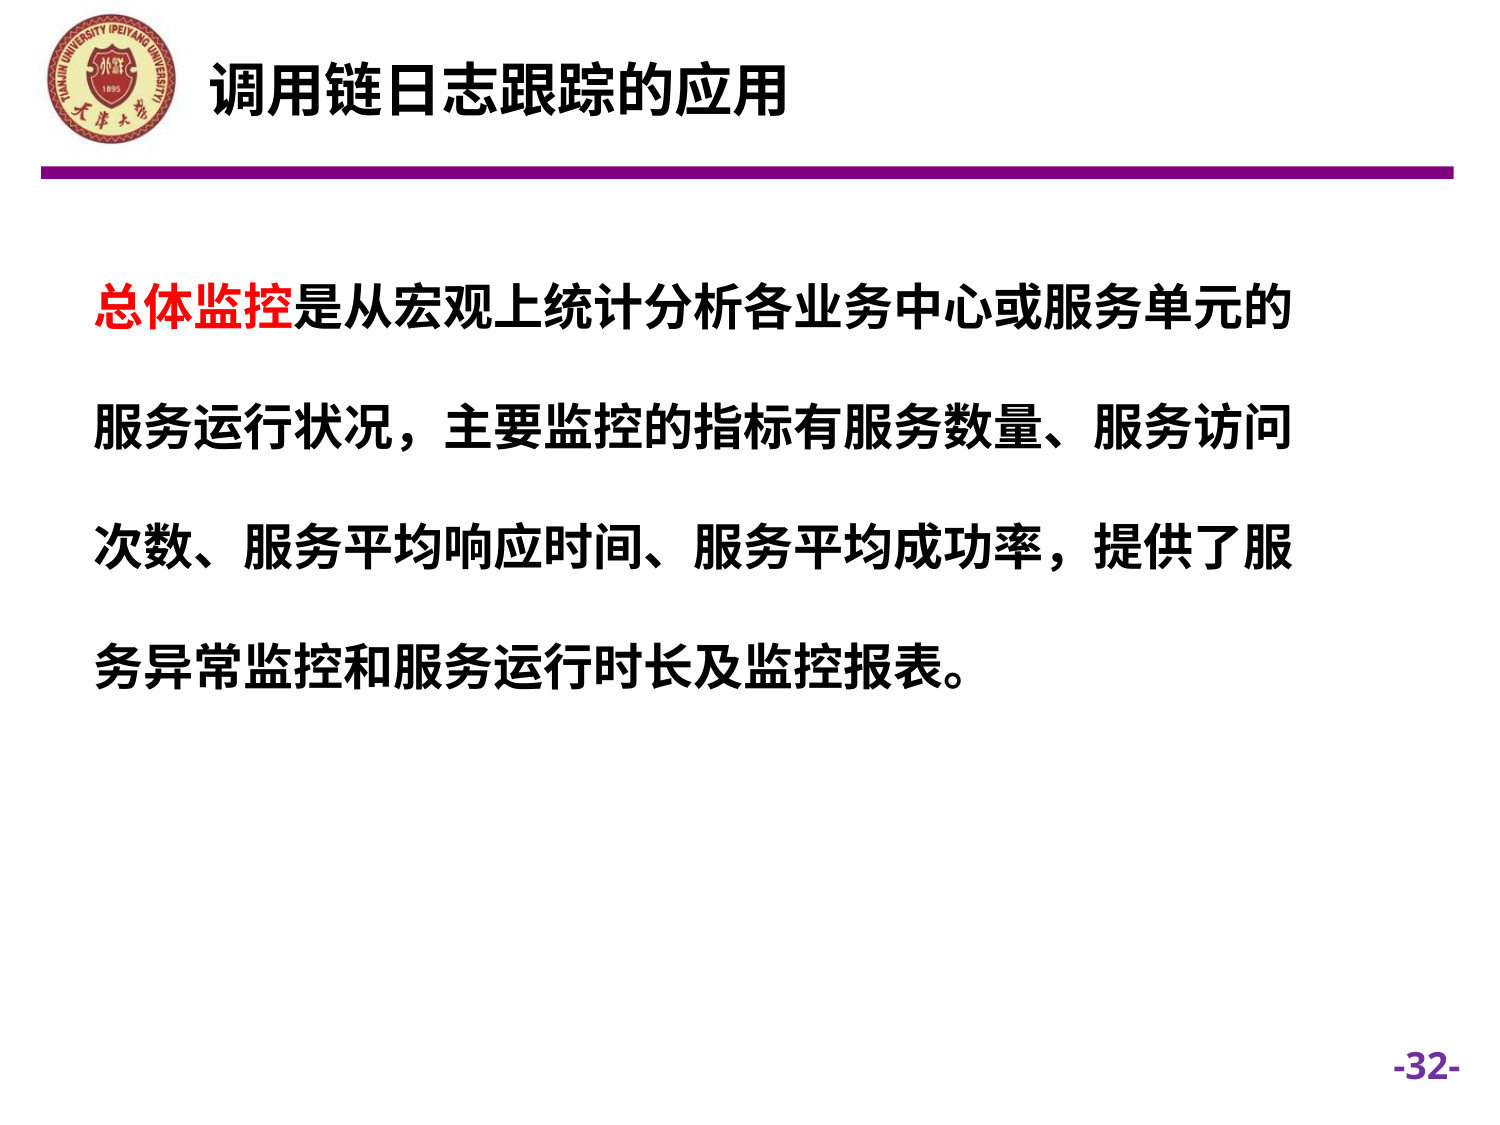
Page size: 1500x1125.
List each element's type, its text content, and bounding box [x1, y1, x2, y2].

picture [0, 0, 211, 159]
text_box 总体监控是从宏观上统计分析各业务中心或服务单元的服务运行状况，主要监控的指标有服务数量、服务访问次数、服务平均响应时间、服务平均成功率，提供了服务异常监控和服务运行时长及监控报表。 [78, 207, 1349, 703]
text_box 调用链日志跟踪的应用 [103, 45, 897, 201]
